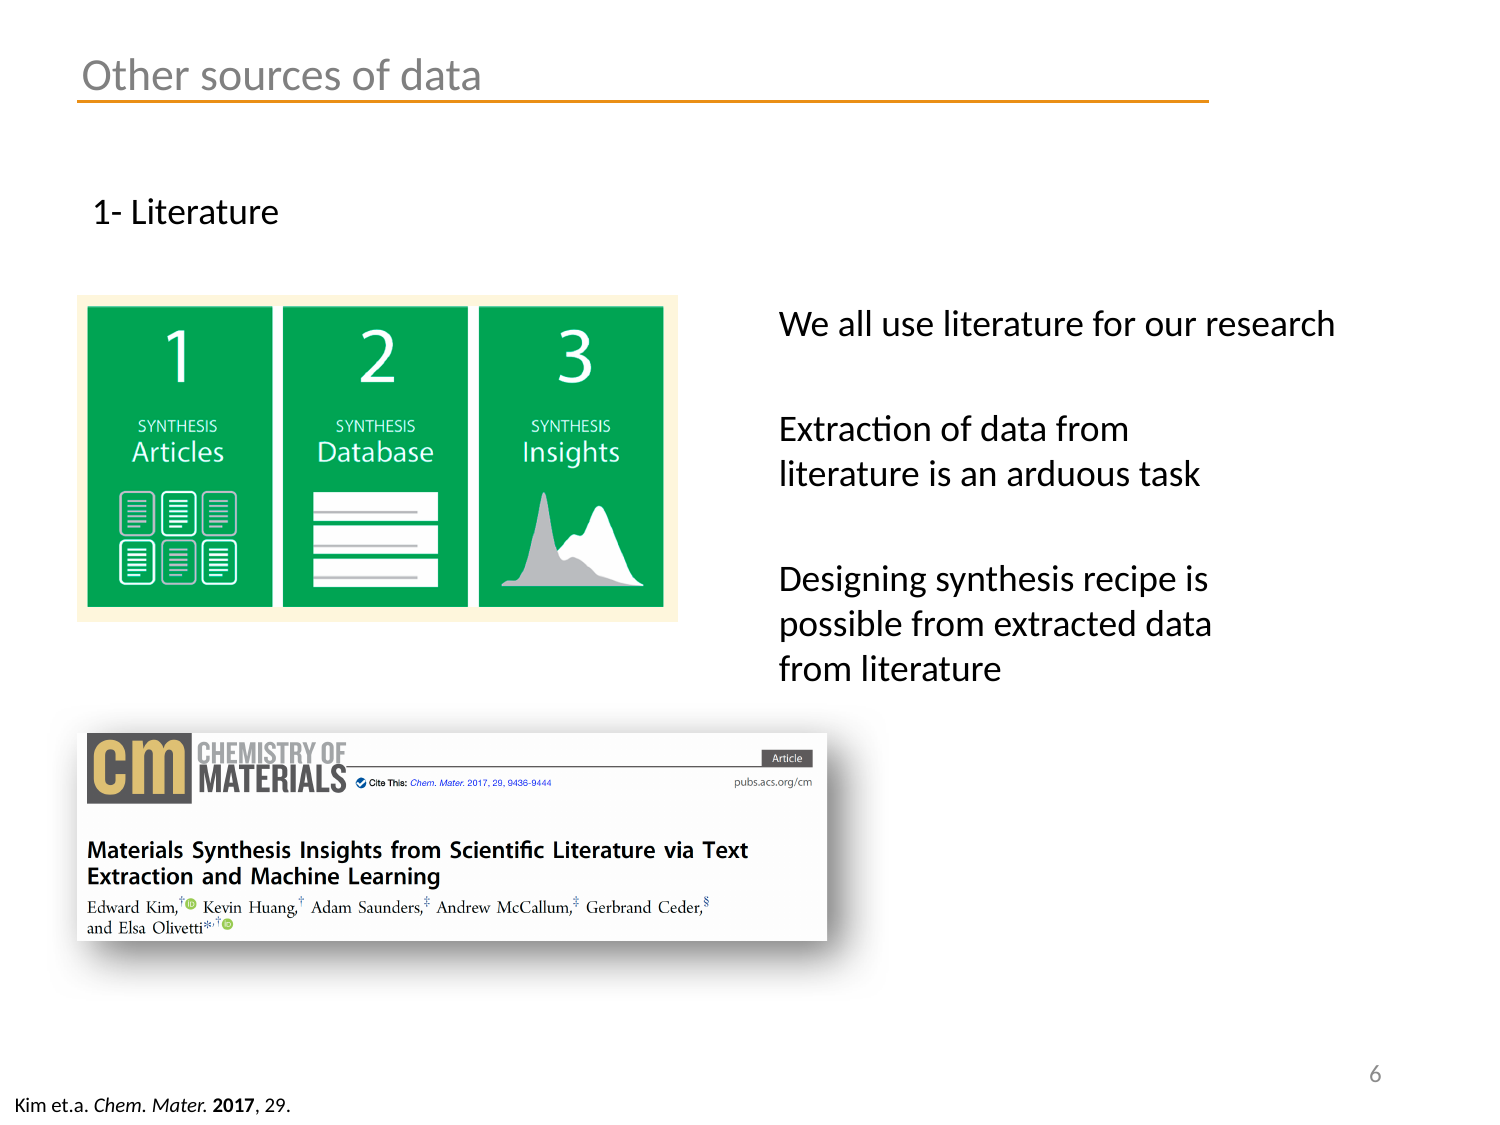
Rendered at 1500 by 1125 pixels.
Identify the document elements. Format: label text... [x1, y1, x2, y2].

text_box Kim et.a. Chem. Mater. 2017, 29. [0, 1084, 400, 1125]
text_box Extraction of data from literature is an arduous task [764, 396, 1286, 502]
text_box Other sources of data [66, 37, 1347, 108]
picture [77, 295, 678, 622]
picture [77, 733, 828, 941]
text_box We all use literature for our research [764, 291, 1385, 352]
slide_number 6 [1059, 1042, 1397, 1103]
text_box 1- Literature [77, 179, 299, 240]
text_box Designing synthesis recipe is possible from extracted data from literature [764, 546, 1286, 696]
